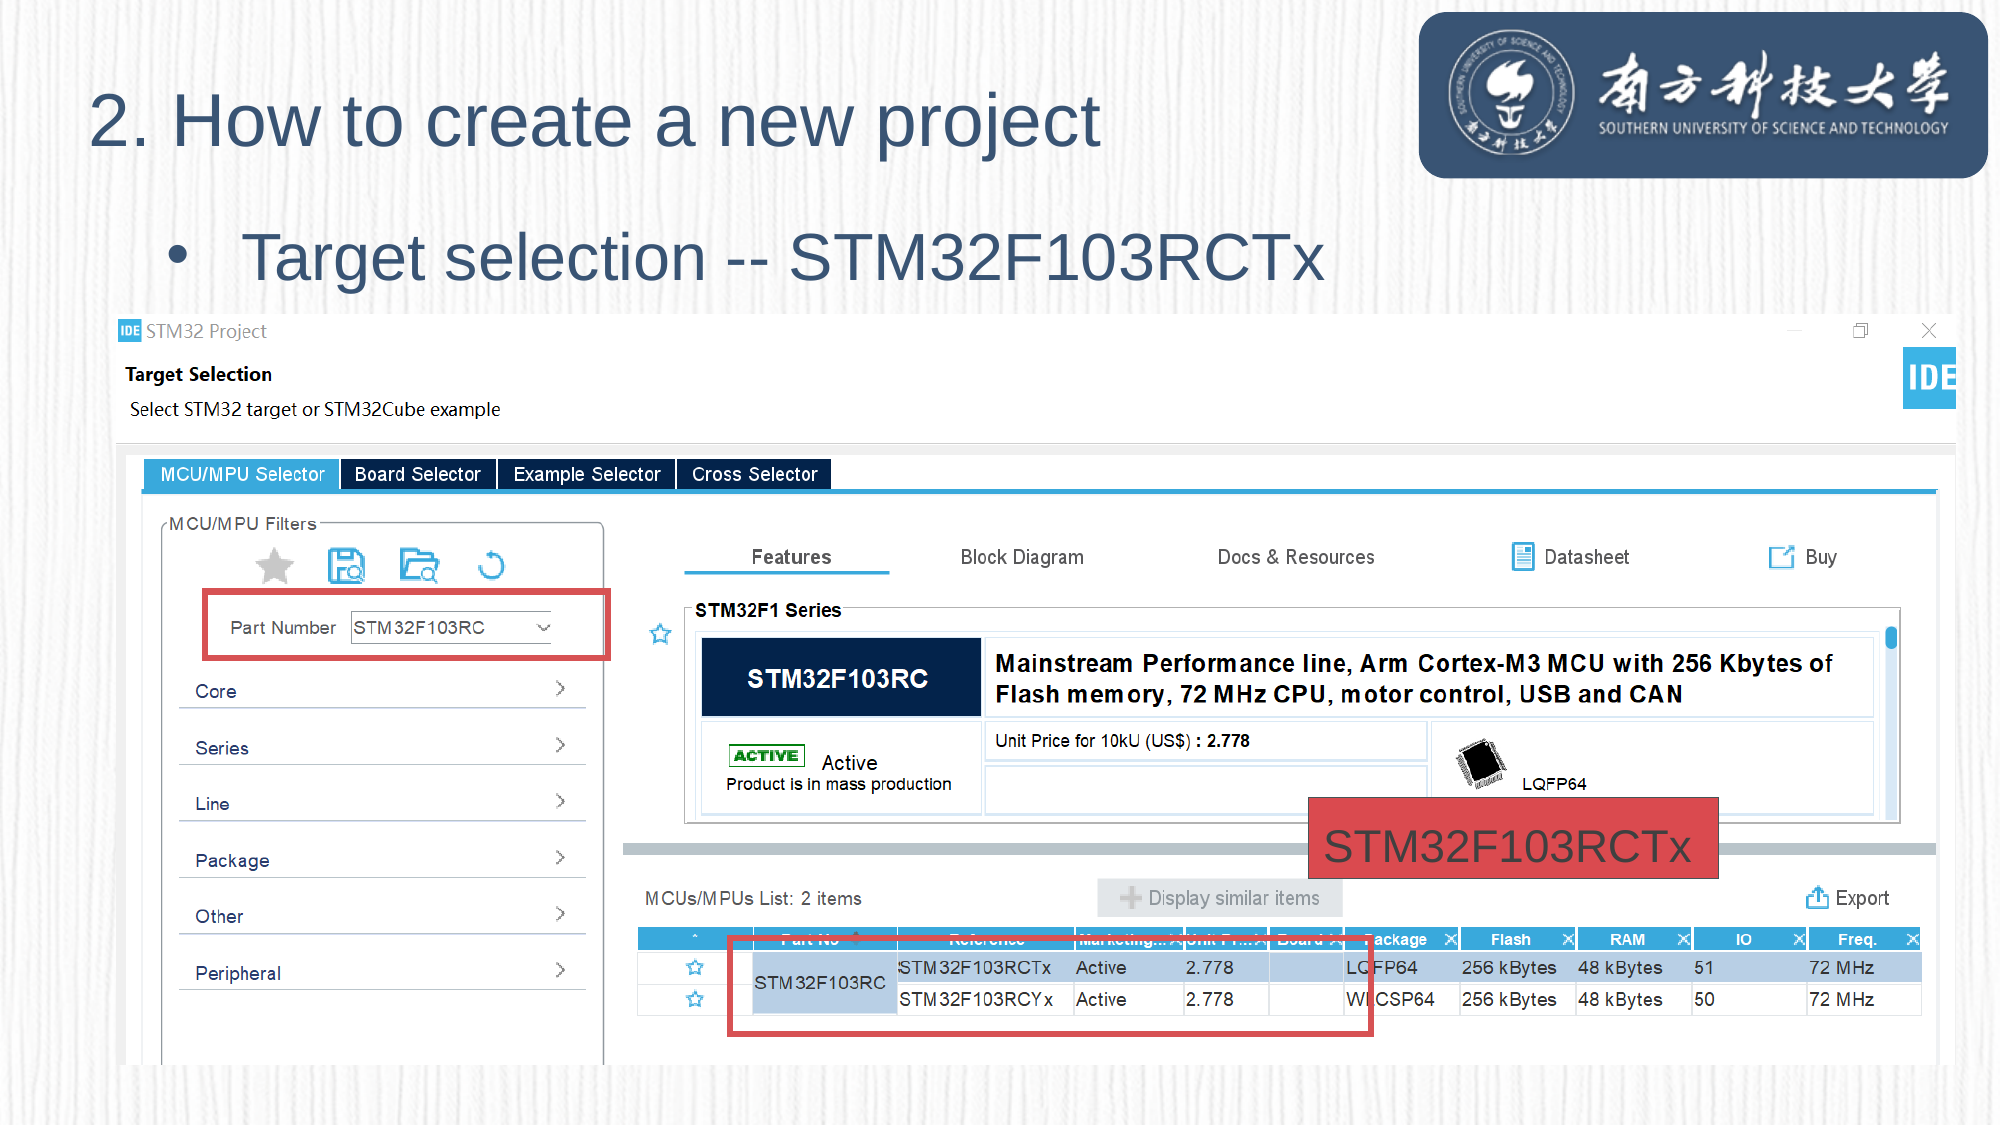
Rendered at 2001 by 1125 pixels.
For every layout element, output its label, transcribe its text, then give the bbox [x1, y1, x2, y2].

text_box Target selection -- STM32F103RCTx [151, 206, 1430, 301]
picture [0, 0, 2001, 1125]
text_box 2. How to create a new project [73, 64, 1137, 169]
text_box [116, 314, 1956, 1065]
